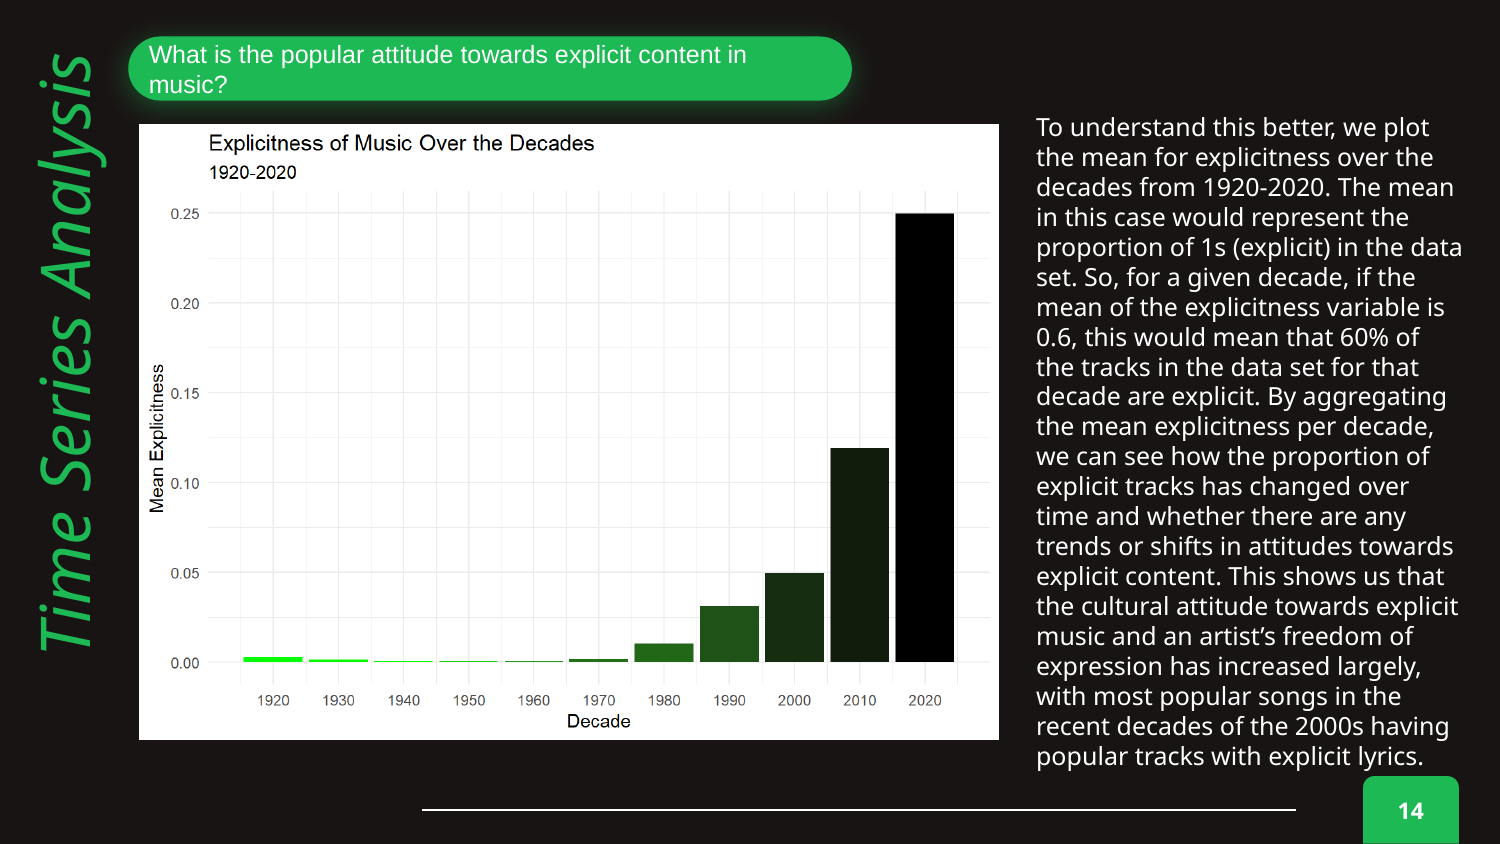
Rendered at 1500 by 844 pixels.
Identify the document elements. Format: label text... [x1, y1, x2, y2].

text_box [1363, 778, 1459, 844]
slide_number 14 [1374, 787, 1447, 833]
picture [139, 124, 1000, 740]
text_box What is the popular attitude towards explicit content in music? [128, 36, 852, 101]
text_box To understand this better, we plot the mean for explicitness over the decades from 1920-2020. The mean in this case would represent the proportion of 1s (explicit) in the data set. So, for a given decade, if the mean of the explicitness variable is 0.6, this would mean that 60% of the tracks in the data set for that decade are explicit. By aggregating the mean explicitness per decade, we can see how the proportion of explicit tracks has changed over time and whether there are any trends or shifts in attitudes towards explicit content. This shows us that the cultural attitude towards explicit music and an artist’s freedom of expression has increased largely, with most popular songs in the recent decades of the 2000s having popular tracks with explicit lyrics. [1020, 103, 1480, 778]
text_box Time Series Analysis [16, 10, 110, 669]
